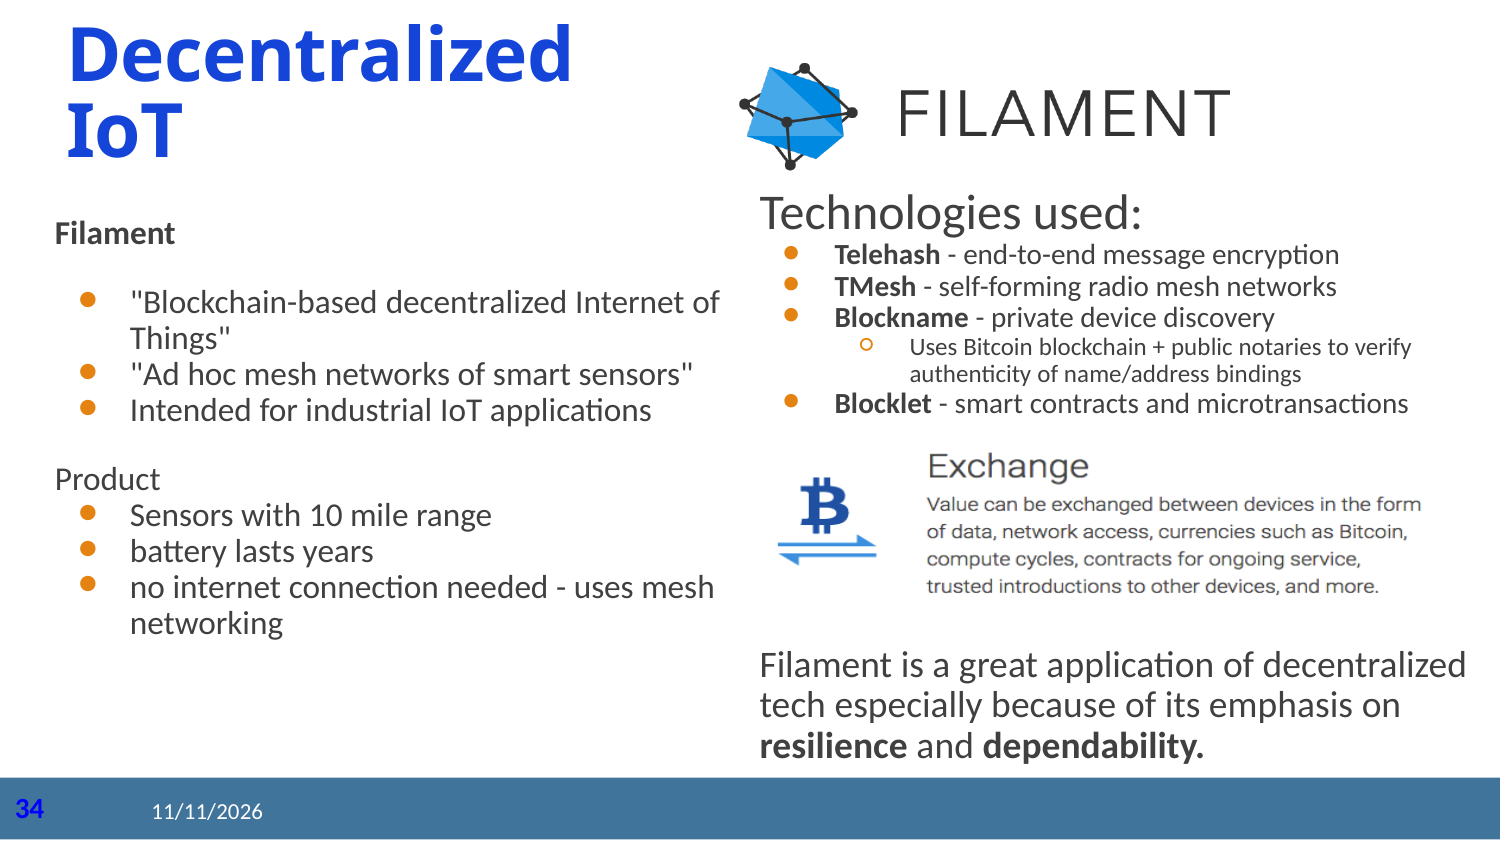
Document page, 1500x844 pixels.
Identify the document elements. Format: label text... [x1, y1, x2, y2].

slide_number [136, 787, 441, 833]
picture [693, 23, 1292, 202]
list Technologies used: Telehash - end-to-end message encryption TMesh - self-forming radio mesh networks Blockname - private device discovery Uses Bitcoin blockchain + public notaries to verify authenticity of name/address bindings Blocklet - smart contracts and microtransactions Filament is a great application of decentralized tech especially because of its emphasis on resilience and dependability. [744, 170, 1491, 766]
list Filament "Blockchain-based decentralized Internet of Things" "Ad hoc mesh networks of smart sensors" Intended for industrial IoT applications Product Sensors with 10 mile range battery lasts years no internet connection needed - uses mesh networking [39, 200, 745, 657]
picture [759, 438, 1433, 607]
title Decentralized IoT [51, 51, 630, 189]
